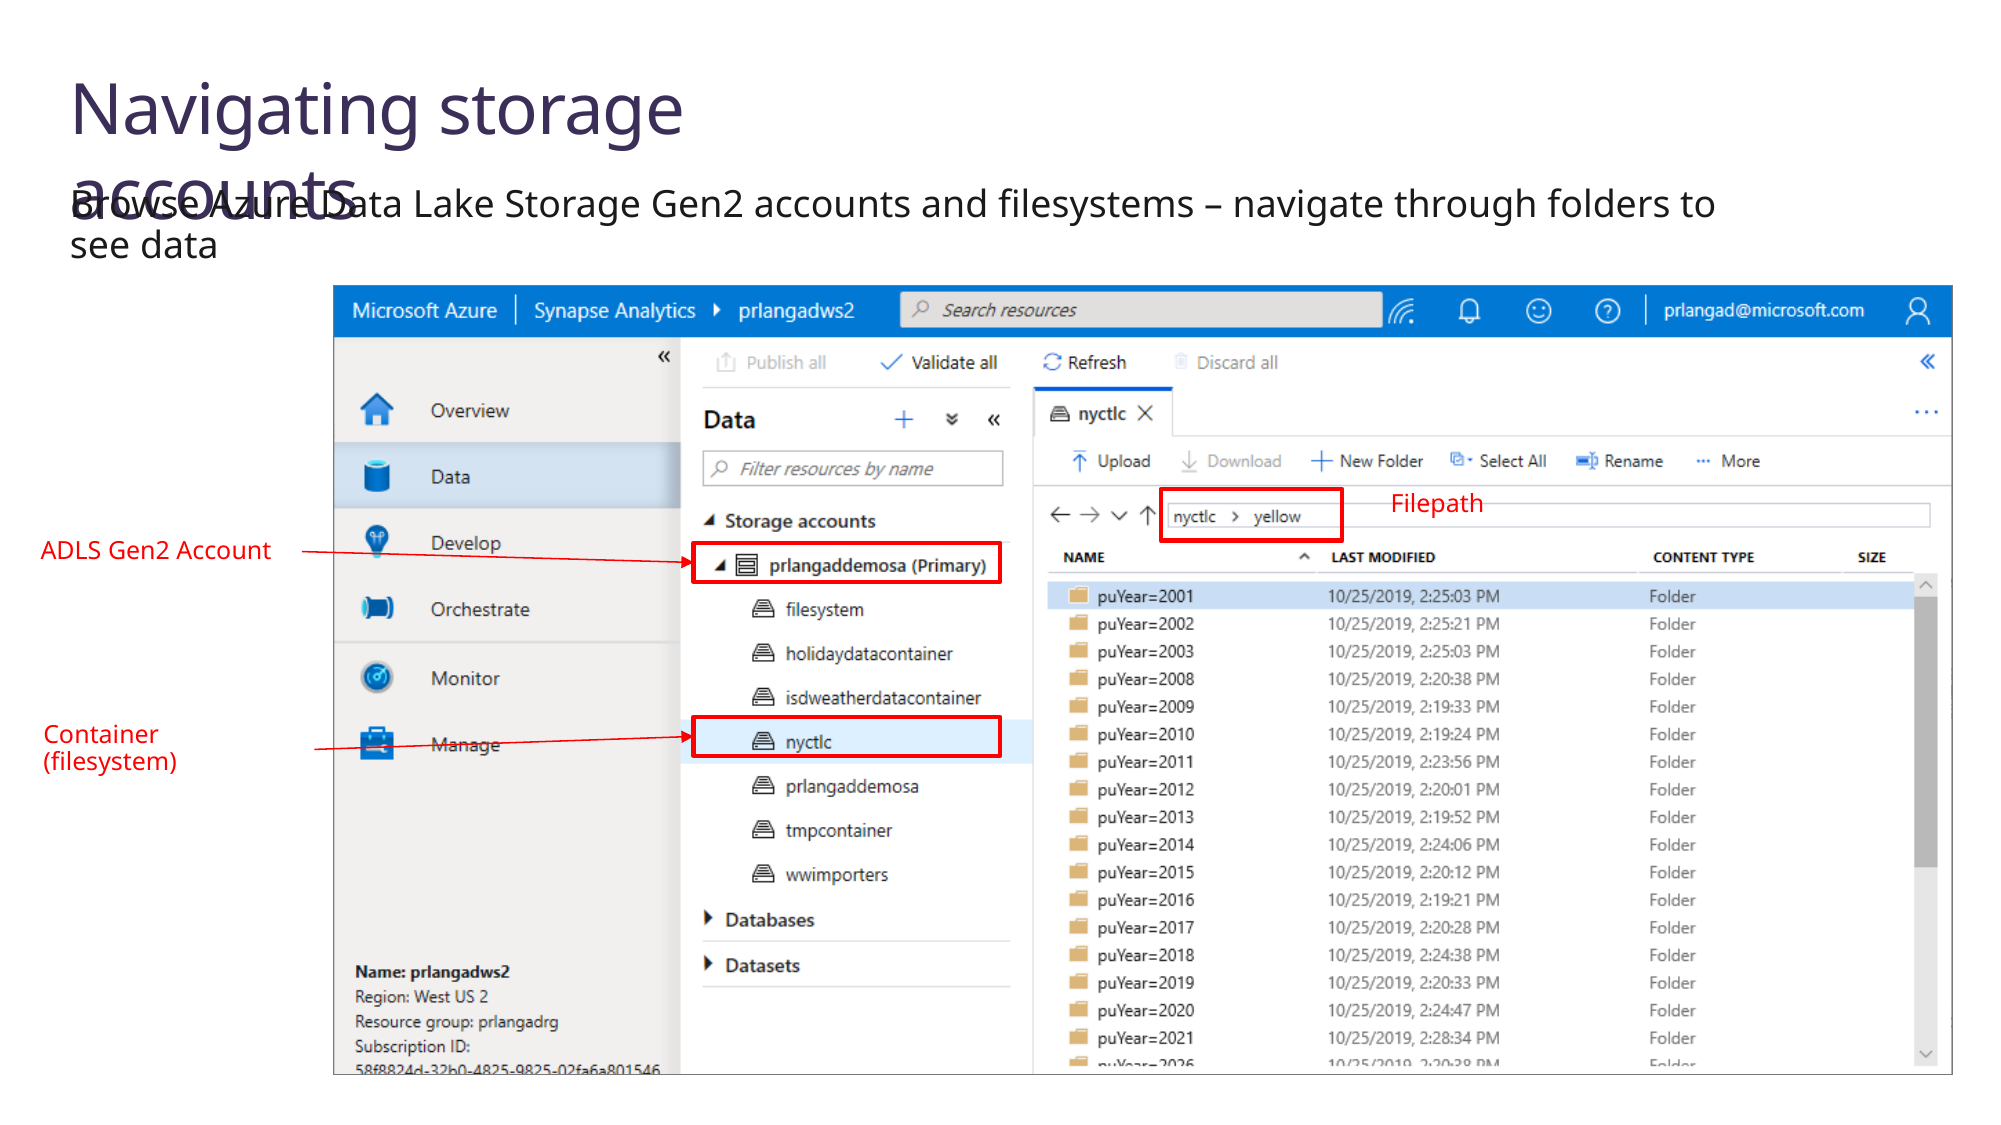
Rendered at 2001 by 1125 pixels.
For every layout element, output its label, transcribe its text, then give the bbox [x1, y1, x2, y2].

list Browse Azure Data Lake Storage Gen2 accounts and filesystems – navigate through folders to see data [70, 185, 1759, 262]
title Navigating storage accounts [69, 36, 982, 161]
text_box ADLS Gen2 Account [10, 524, 302, 579]
text_box Container (filesystem) [13, 698, 315, 801]
picture [332, 285, 1953, 1075]
